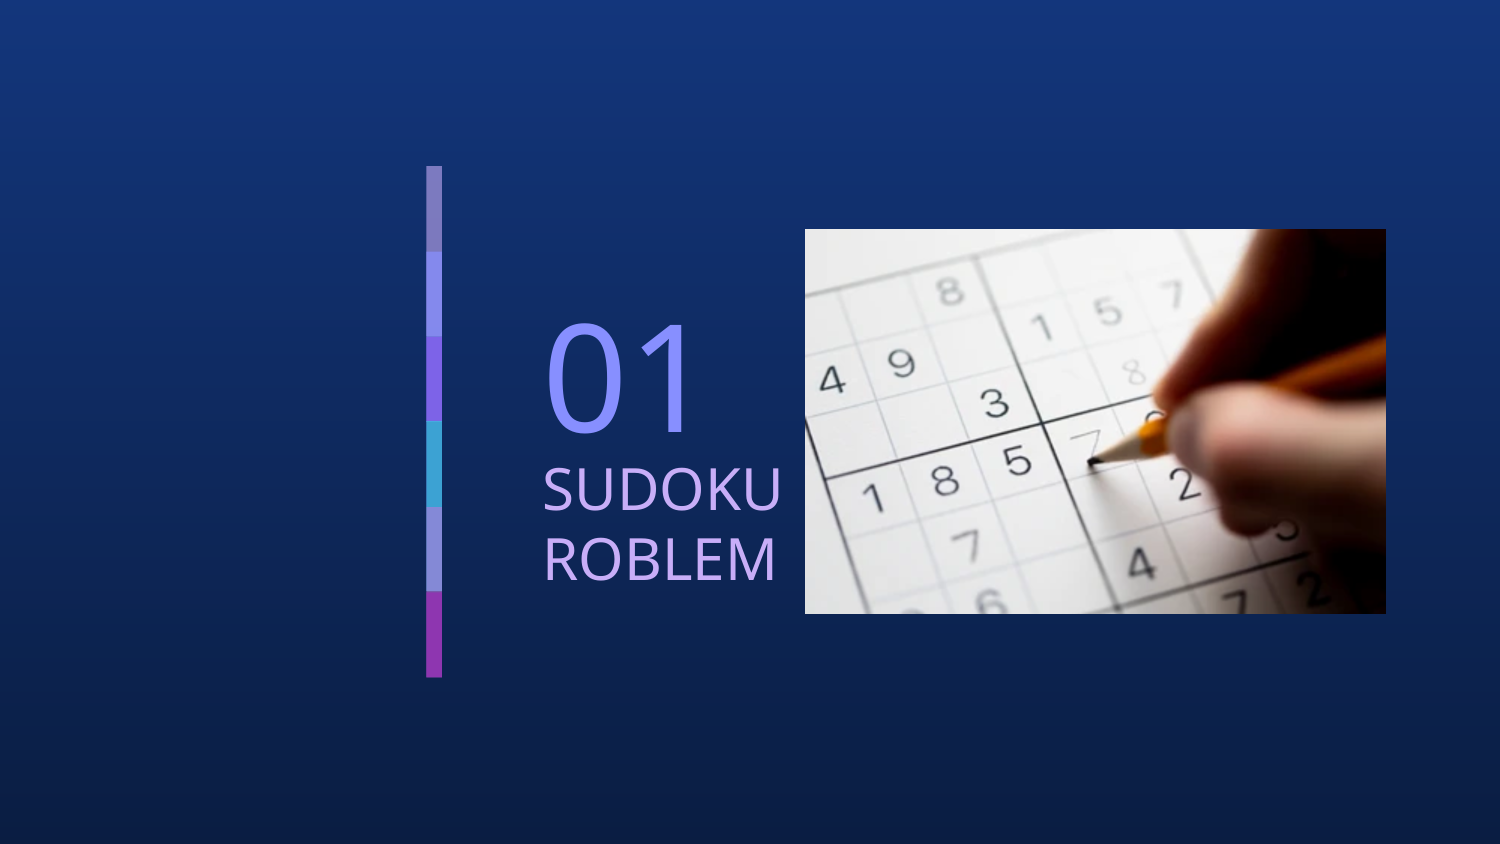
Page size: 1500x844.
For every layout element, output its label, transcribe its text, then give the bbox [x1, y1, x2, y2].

title 01 [527, 271, 790, 472]
title SUDOKU ROBLEM [527, 472, 799, 573]
picture [804, 229, 1386, 614]
